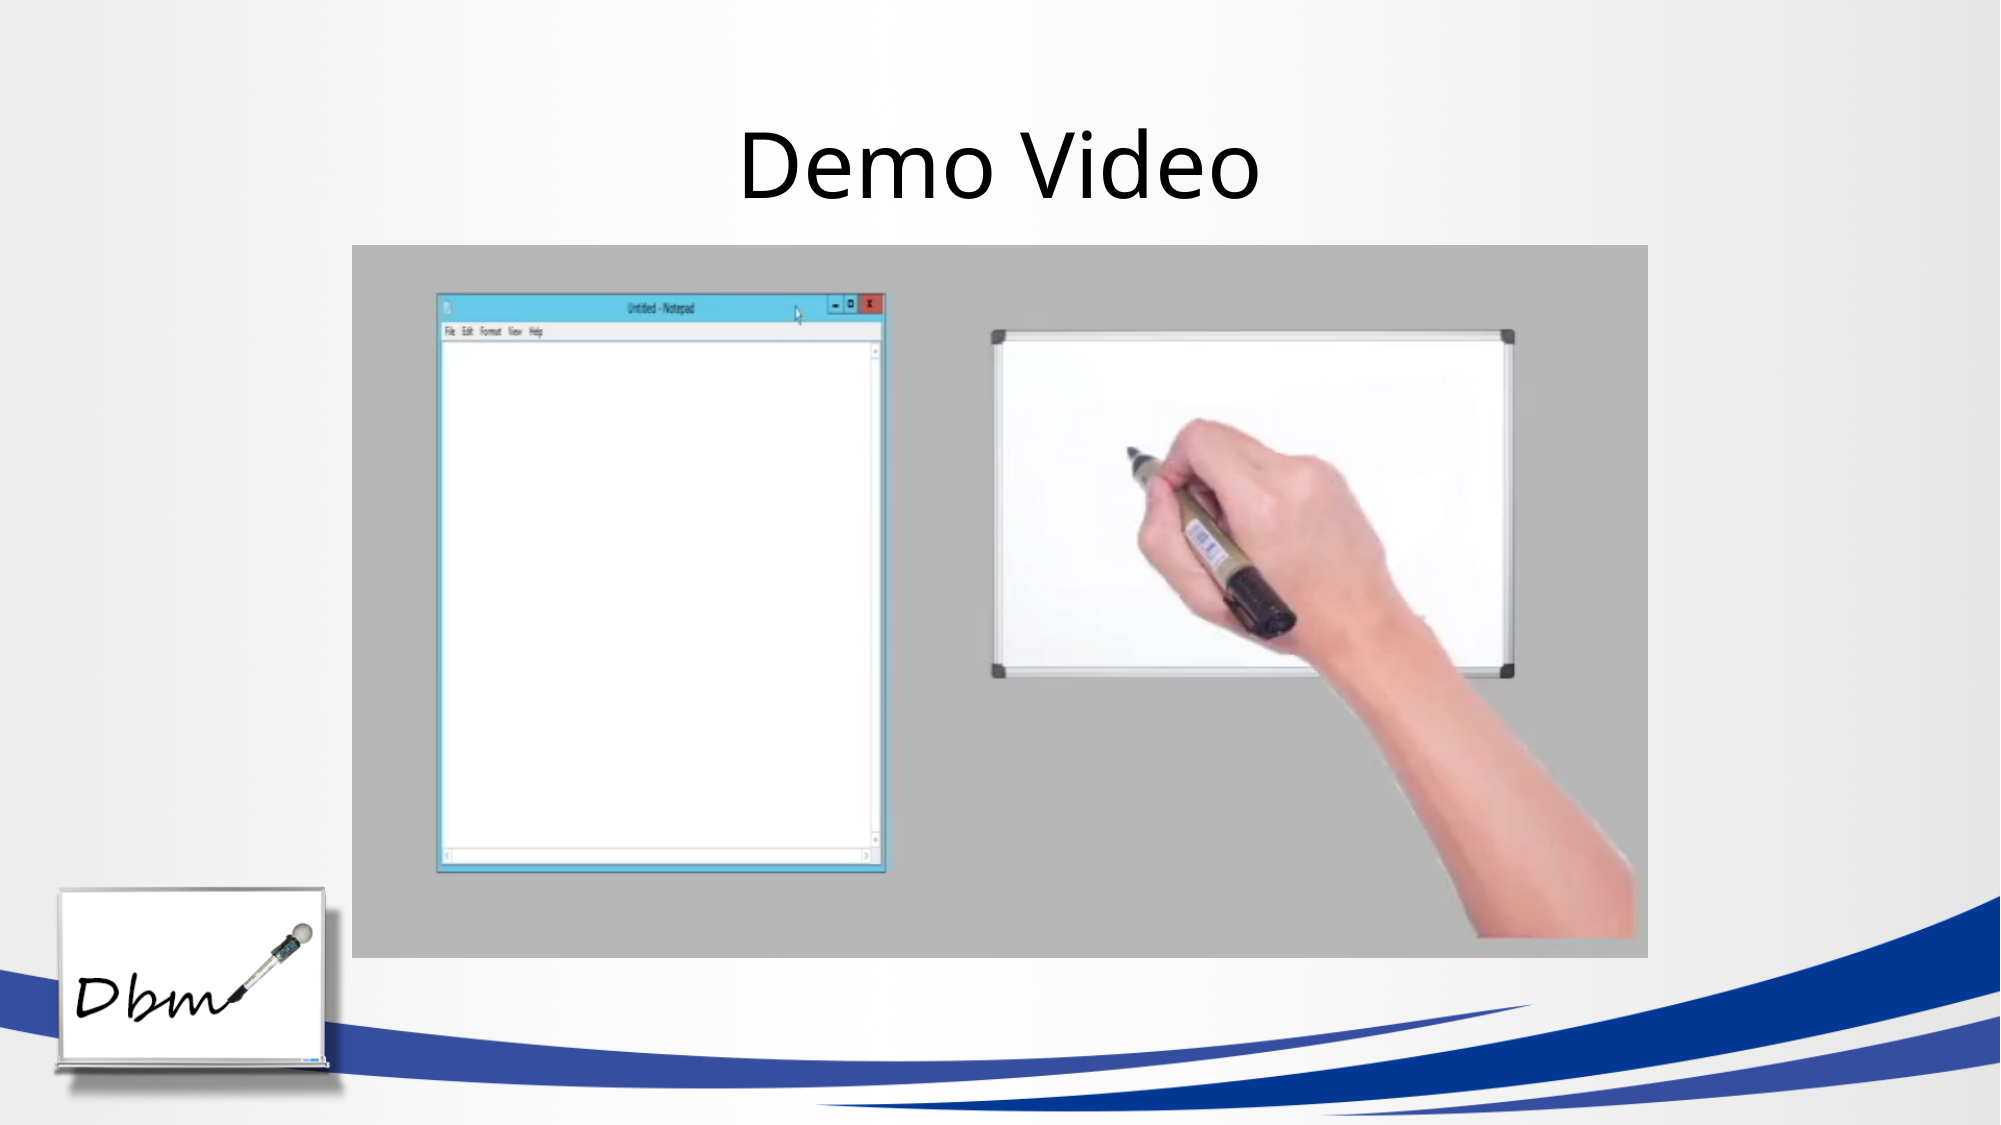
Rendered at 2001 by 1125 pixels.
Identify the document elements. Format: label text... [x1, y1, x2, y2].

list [351, 245, 1649, 959]
picture [0, 0, 2000, 1125]
title Demo Video [137, 59, 1863, 278]
